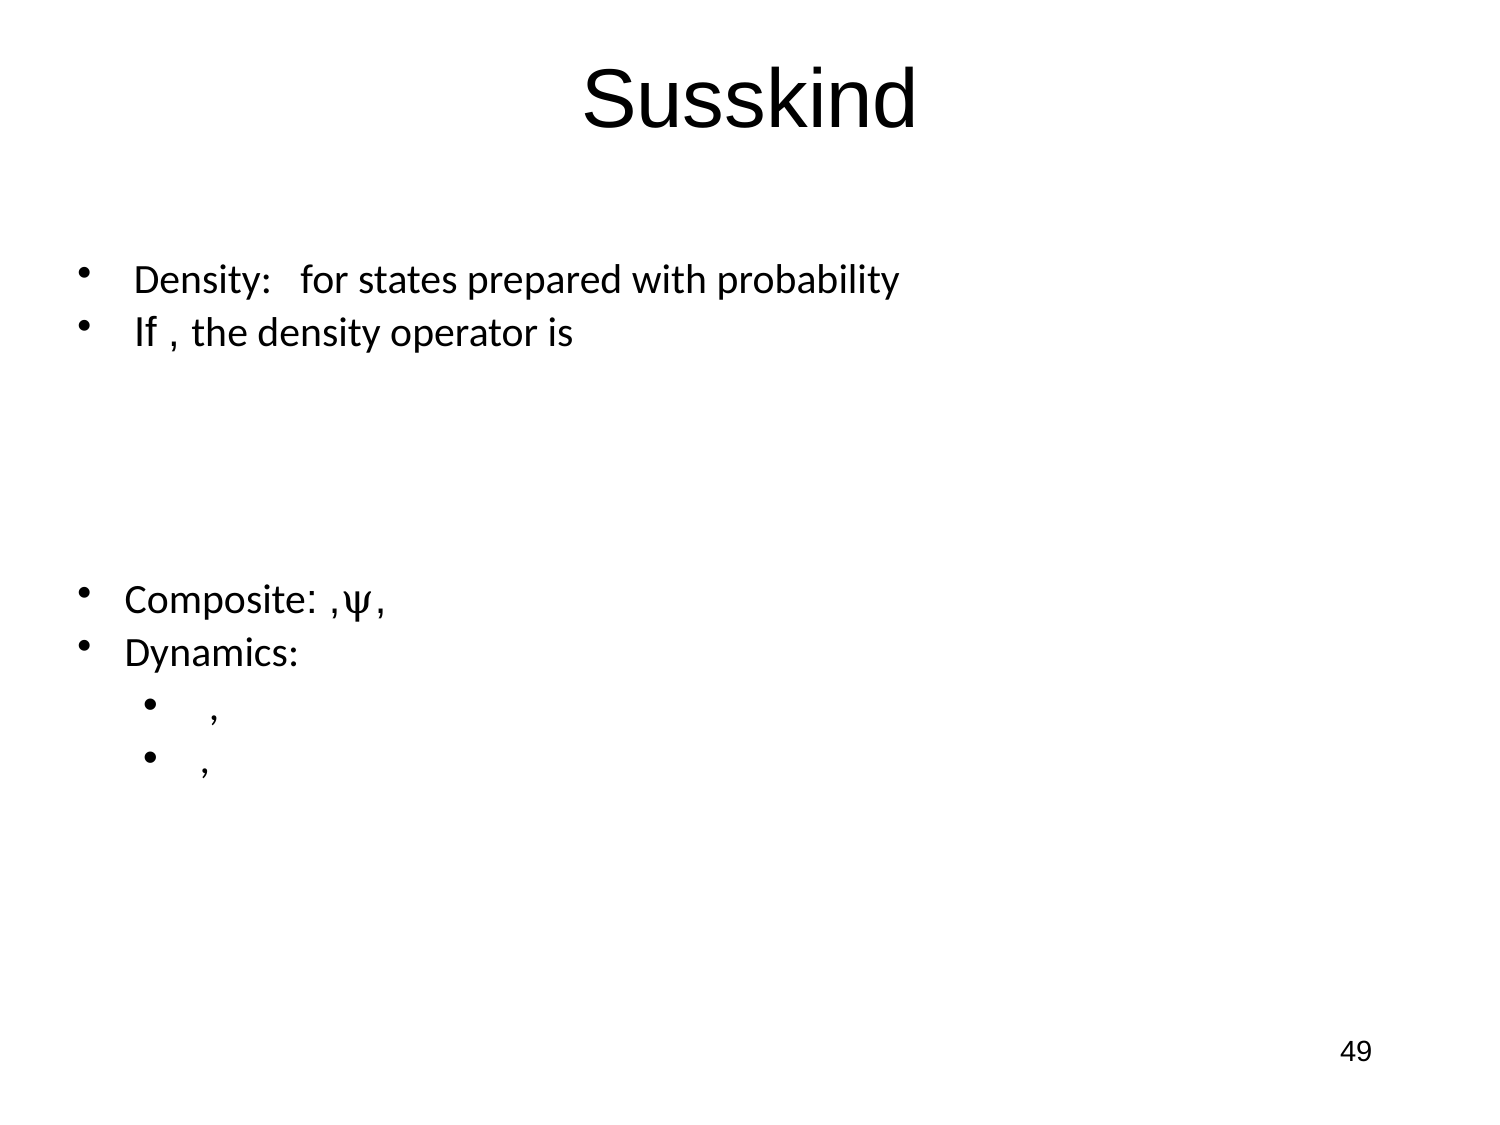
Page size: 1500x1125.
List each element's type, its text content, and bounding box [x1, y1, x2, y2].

title Susskind [112, 37, 1388, 151]
slide_number 49 [1074, 1024, 1388, 1101]
